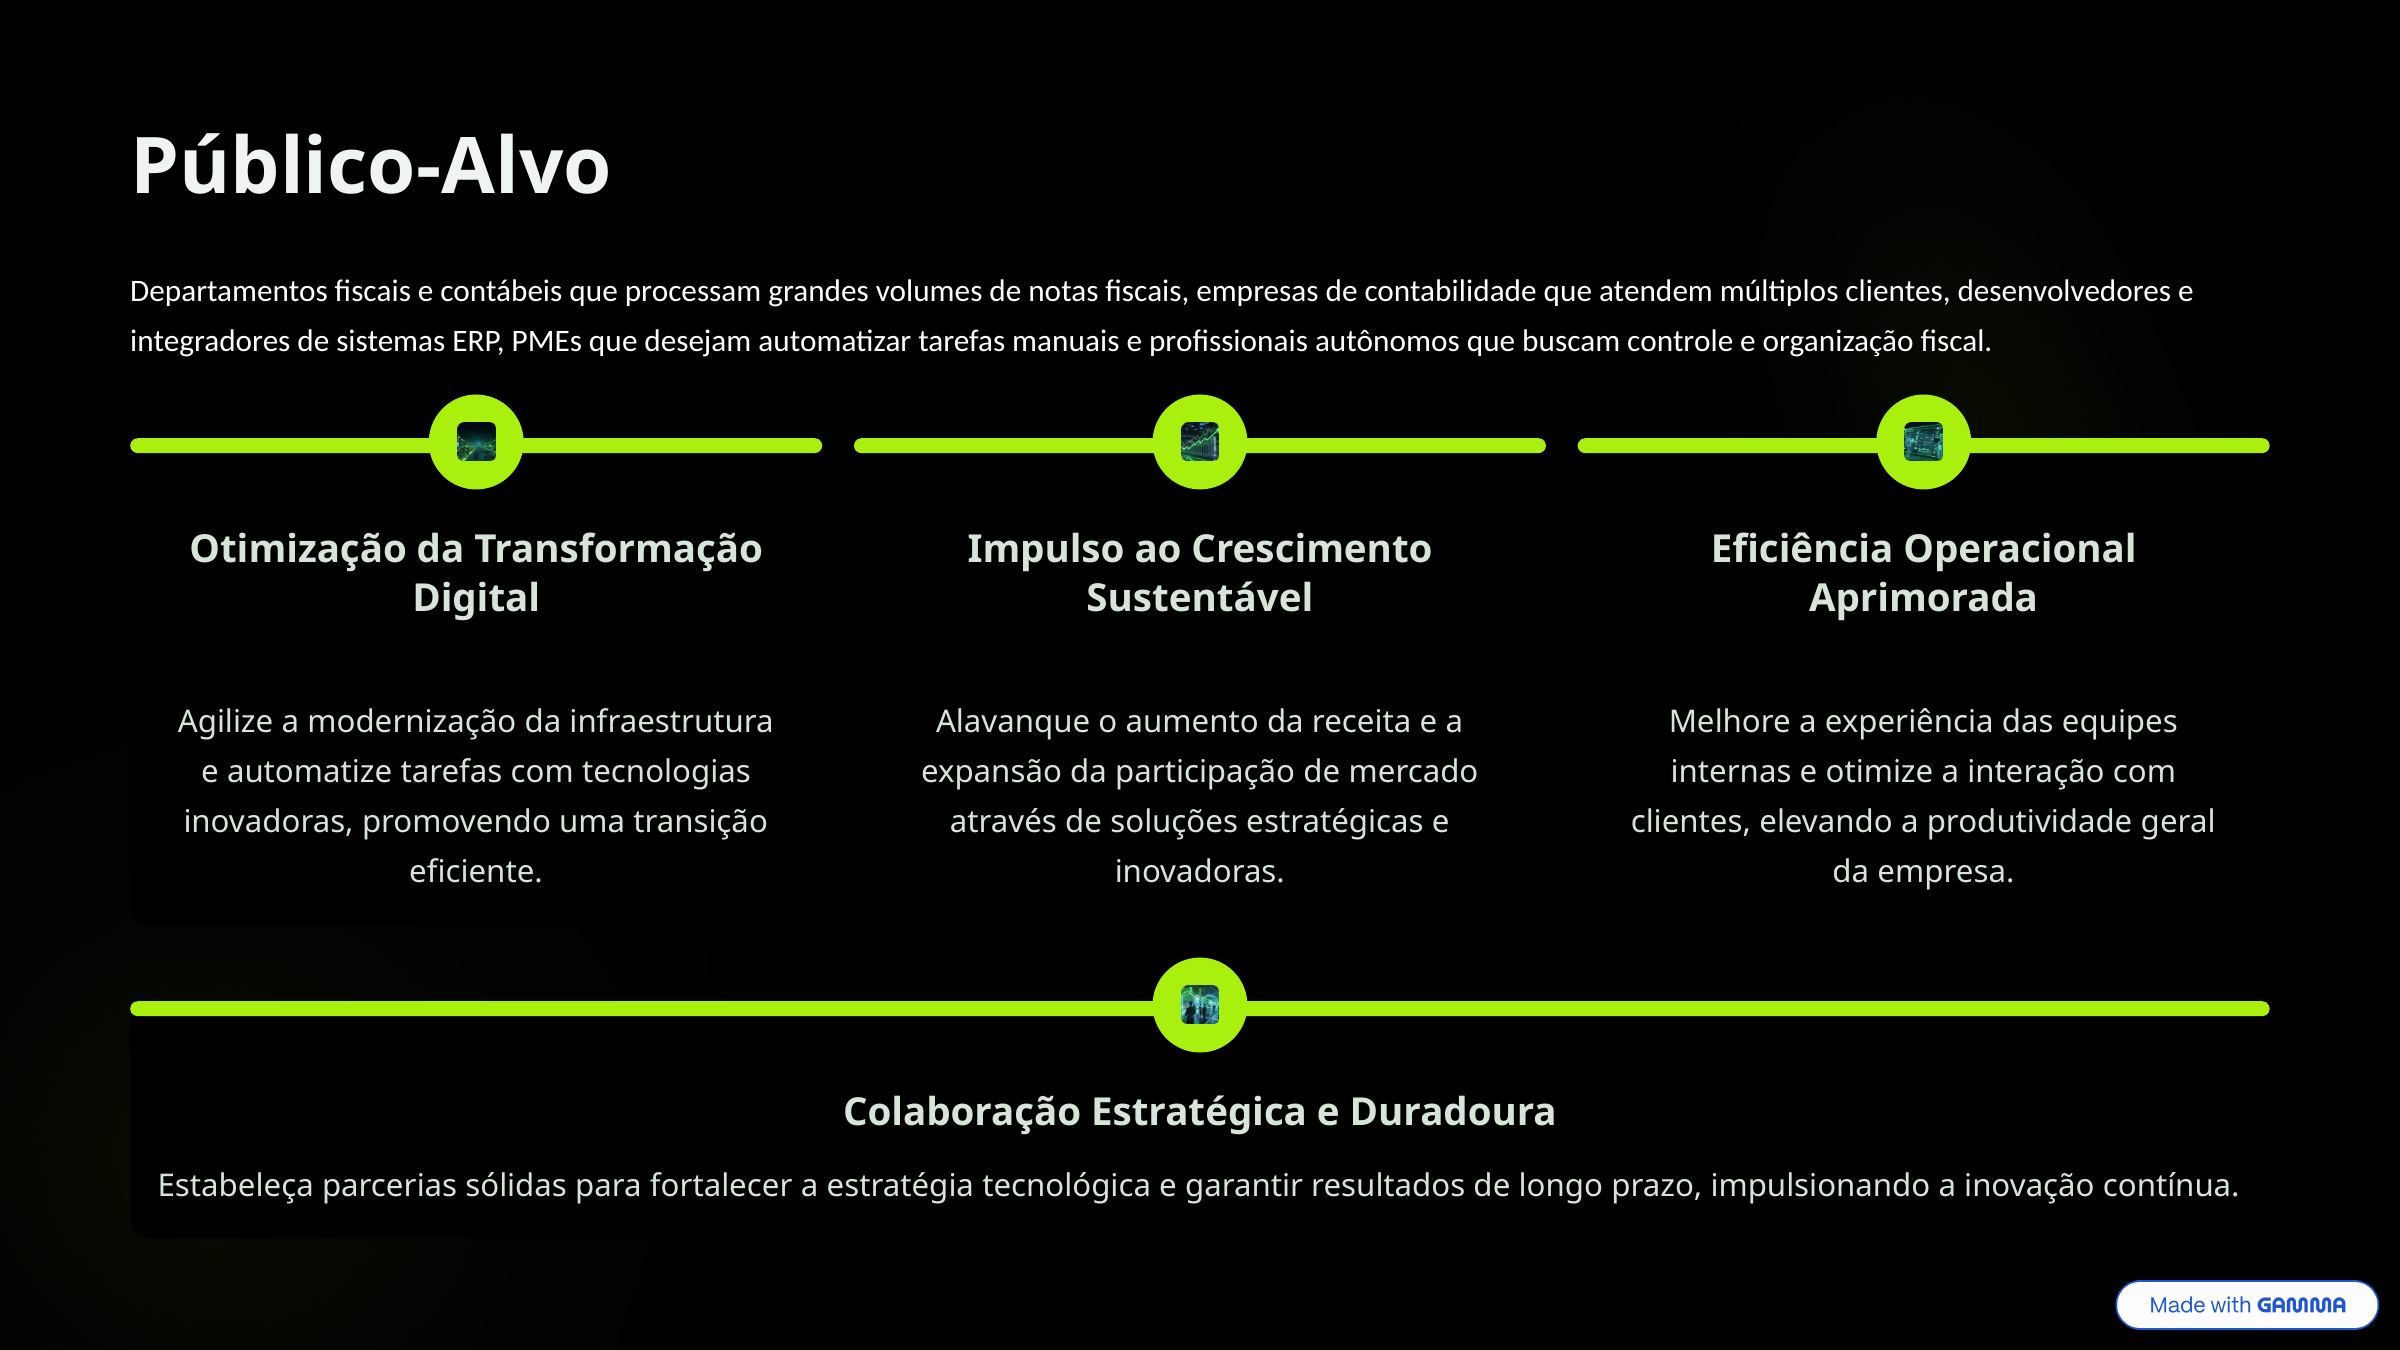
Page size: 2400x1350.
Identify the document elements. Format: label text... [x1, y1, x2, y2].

picture [457, 422, 496, 461]
text_box [853, 438, 1153, 454]
text_box [1152, 394, 1248, 490]
text_box [853, 451, 1547, 926]
text_box [1876, 394, 1972, 490]
picture [2106, 1271, 2389, 1339]
text_box Estabeleça parcerias sólidas para fortalecer a estratégia tecnológica e garantir resultados de longo prazo, impulsionando a inovação contínua. [165, 1152, 2235, 1204]
text_box Departamentos fiscais e contábeis que processam grandes volumes de notas fiscais, empresas de contabilidade que atendem múltiplos clientes, desenvolvedores e integradores de sistemas ERP, PMEs que desejam automatizar tarefas manuais e profissionais autônomos que buscam controle e organização fiscal. [130, 257, 2270, 359]
text_box Impulso ao Crescimento Sustentável [889, 520, 1511, 670]
text_box [428, 394, 524, 490]
text_box [130, 1015, 2270, 1239]
picture [1181, 985, 1219, 1024]
text_box Eficiência Operacional Aprimorada [1612, 520, 2235, 670]
text_box [130, 1001, 1153, 1017]
text_box [130, 438, 430, 454]
text_box [1152, 957, 1248, 1053]
text_box [1970, 438, 2270, 454]
text_box [1577, 438, 1877, 454]
text_box Melhore a experiência das equipes internas e otimize a interação com clientes, elevando a produtividade geral da empresa. [1612, 688, 2235, 840]
text_box Agilize a modernização da infraestrutura e automatize tarefas com tecnologias inovadoras, promovendo uma transição eficiente. [165, 688, 787, 891]
text_box [1247, 438, 1547, 454]
text_box Público-Alvo [130, 111, 921, 211]
text_box Alavanque o aumento da receita e a expansão da participação de mercado através de soluções estratégicas e inovadoras. [889, 688, 1511, 891]
text_box [1247, 1001, 2270, 1017]
text_box [523, 438, 823, 454]
text_box Otimização da Transformação Digital [165, 520, 787, 670]
picture [1904, 422, 1943, 461]
text_box Colaboração Estratégica e Duradoura [599, 1084, 1801, 1134]
picture [1181, 422, 1219, 461]
text_box [1577, 451, 2270, 926]
text_box [130, 451, 823, 926]
